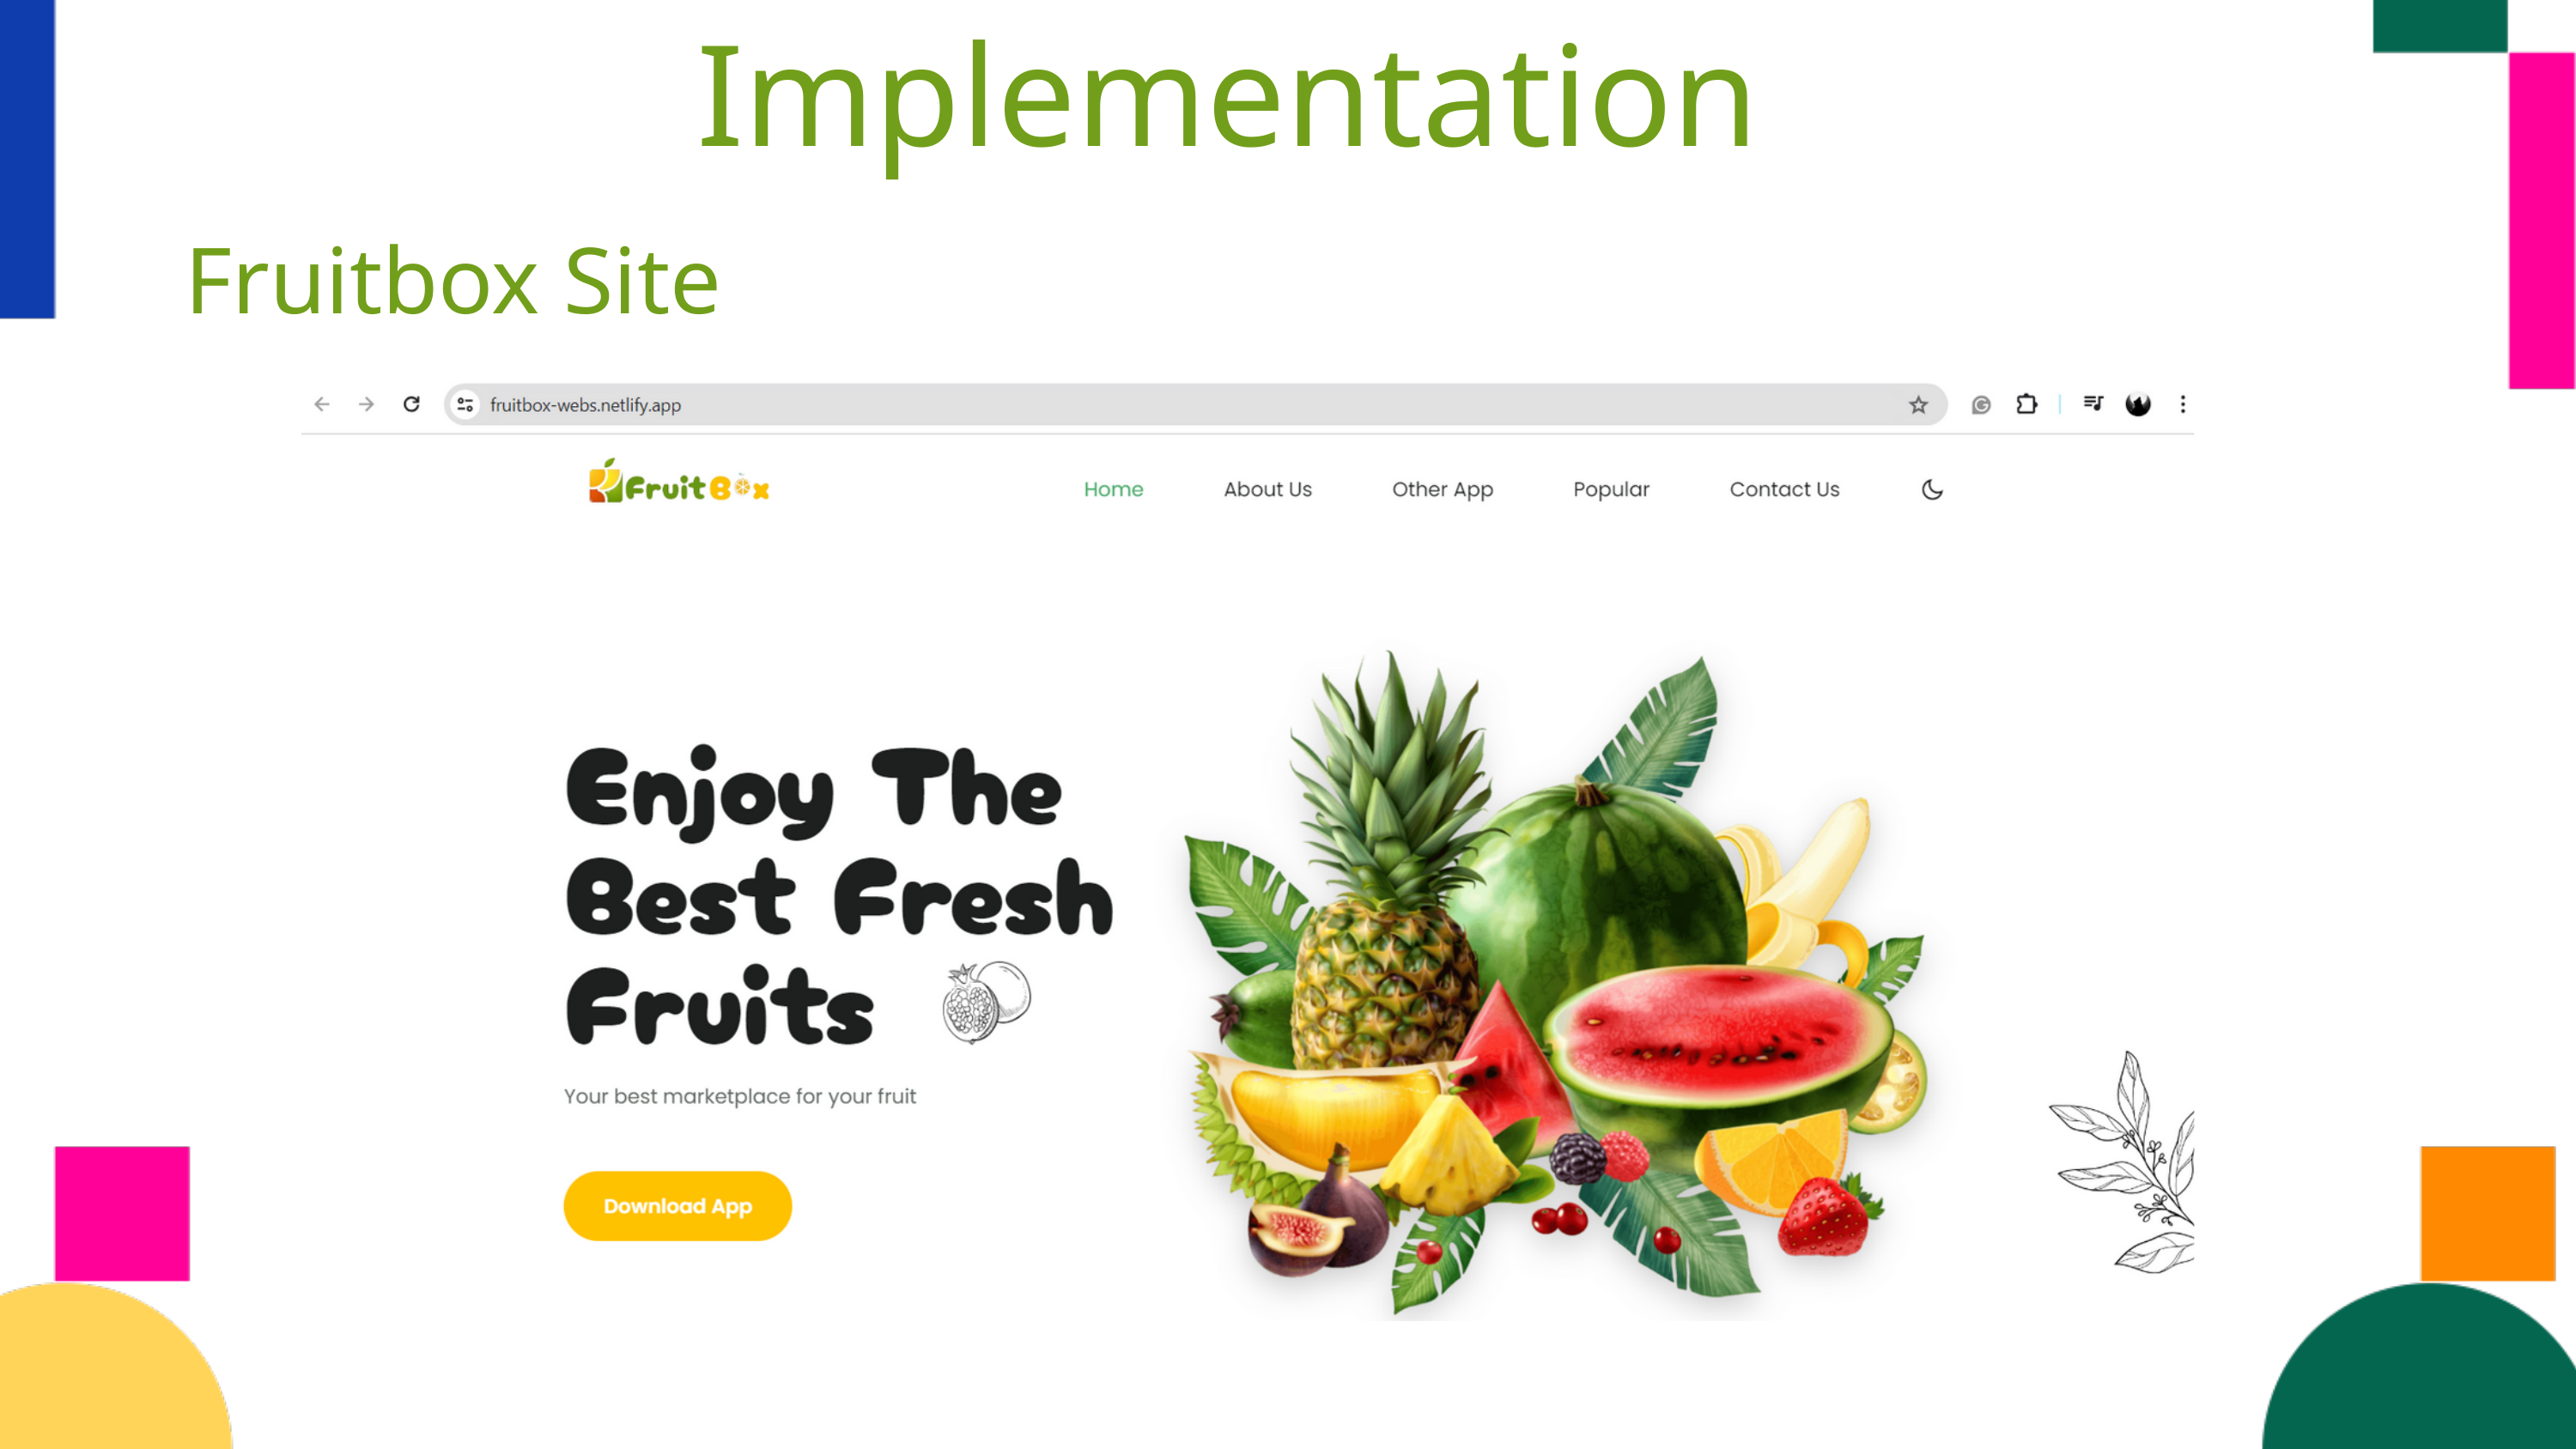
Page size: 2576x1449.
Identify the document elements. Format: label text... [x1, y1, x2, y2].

text_box Implementation [90, 0, 2366, 175]
text_box [0, 1138, 242, 1449]
text_box [0, 0, 65, 329]
text_box [2365, 0, 2576, 398]
text_box [301, 379, 2195, 1321]
text_box [2254, 1138, 2576, 1449]
text_box Fruitbox Site [168, 203, 762, 332]
